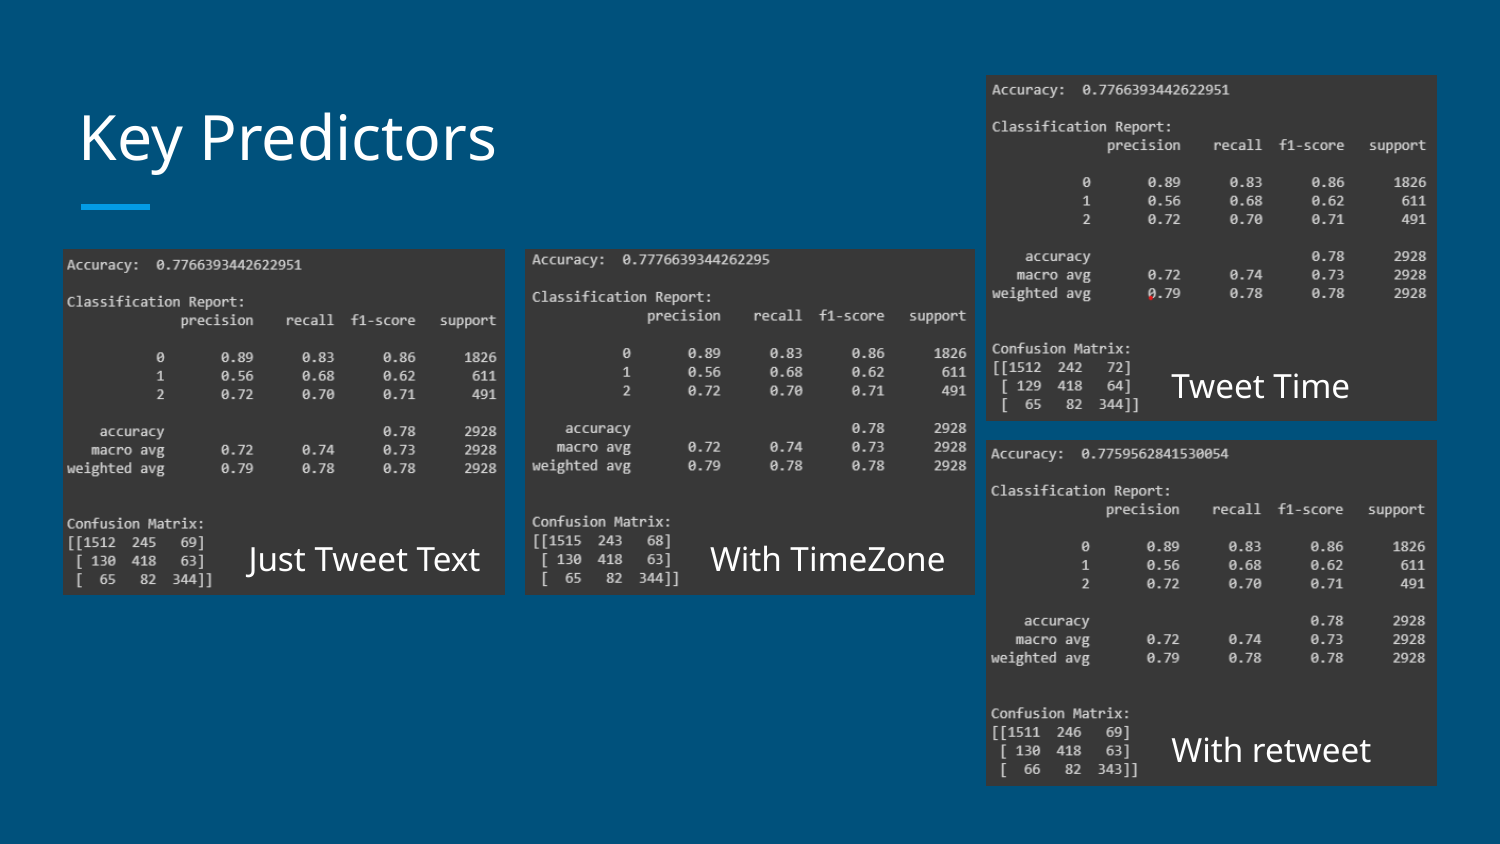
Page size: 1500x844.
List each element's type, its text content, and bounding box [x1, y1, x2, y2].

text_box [986, 74, 1437, 423]
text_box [524, 249, 976, 595]
title Key Predictors [63, 75, 984, 188]
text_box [63, 249, 514, 595]
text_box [986, 439, 1437, 786]
